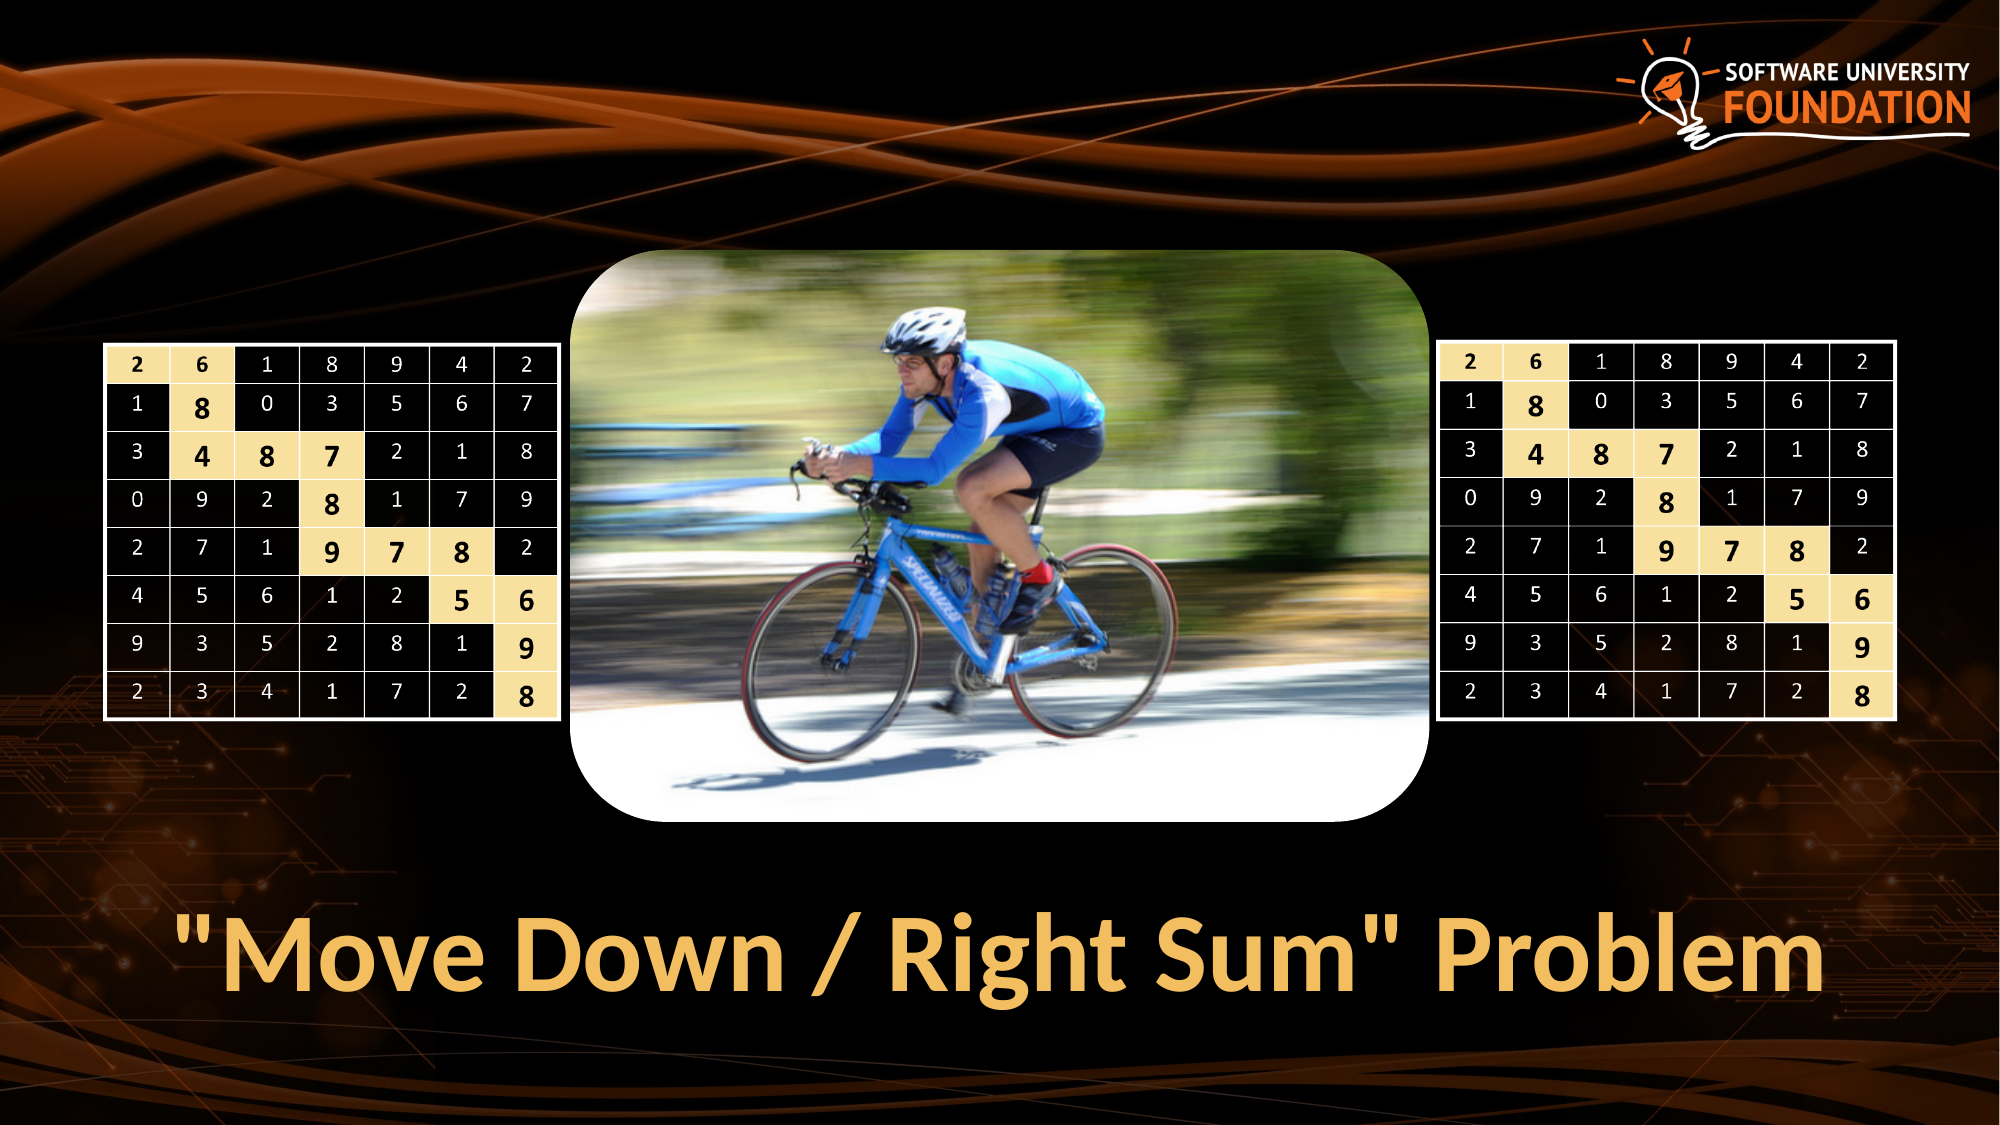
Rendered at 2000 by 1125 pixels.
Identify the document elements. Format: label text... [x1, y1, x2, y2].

picture [0, 0, 2000, 1125]
title "Move Down / Right Sum" Problem [149, 887, 1850, 1023]
